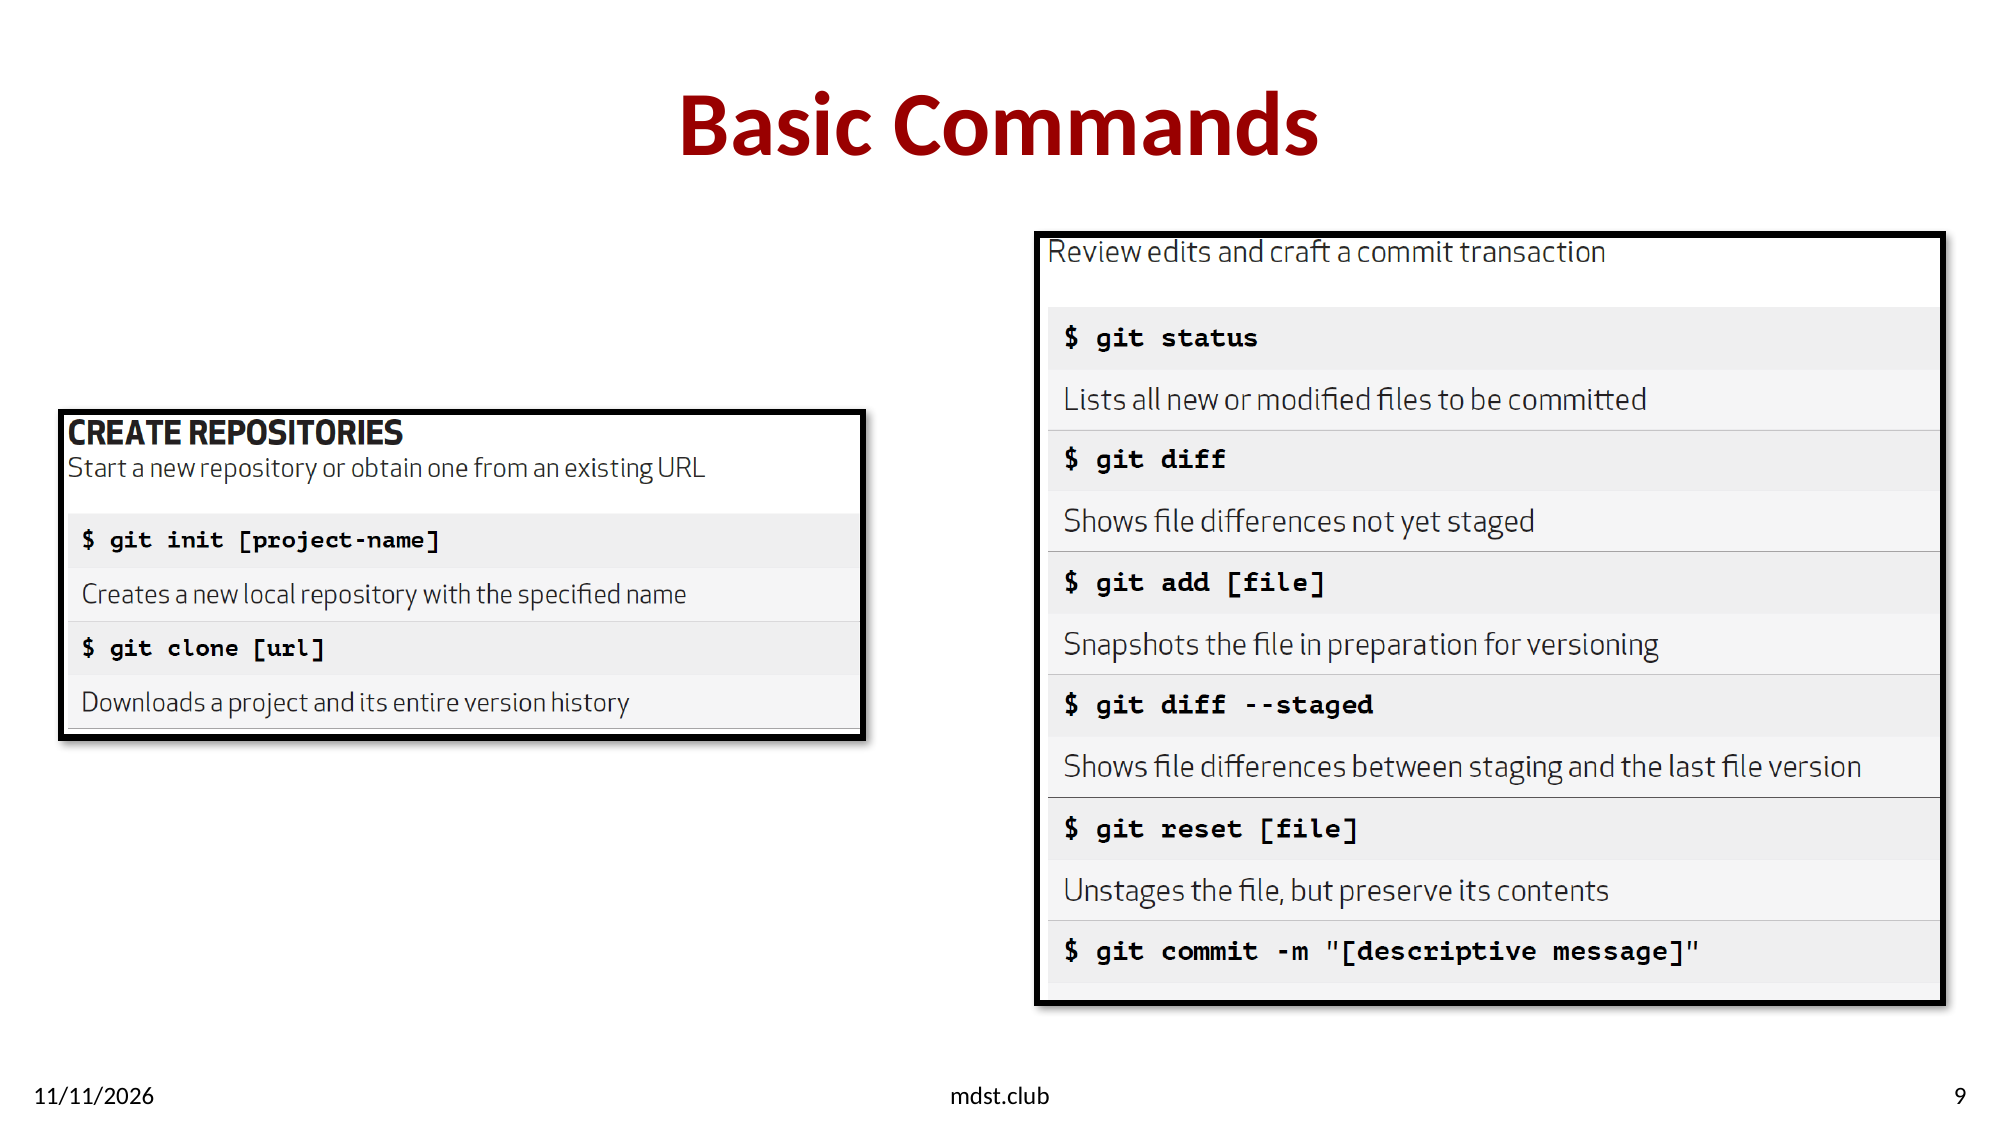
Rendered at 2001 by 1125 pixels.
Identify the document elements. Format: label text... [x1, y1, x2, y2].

picture [1039, 237, 1940, 1001]
title Basic Commands [99, 24, 1900, 213]
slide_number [33, 1065, 500, 1125]
picture [63, 414, 860, 735]
slide_number 9 [1500, 1065, 1967, 1125]
footer mdst.club [683, 1065, 1317, 1125]
